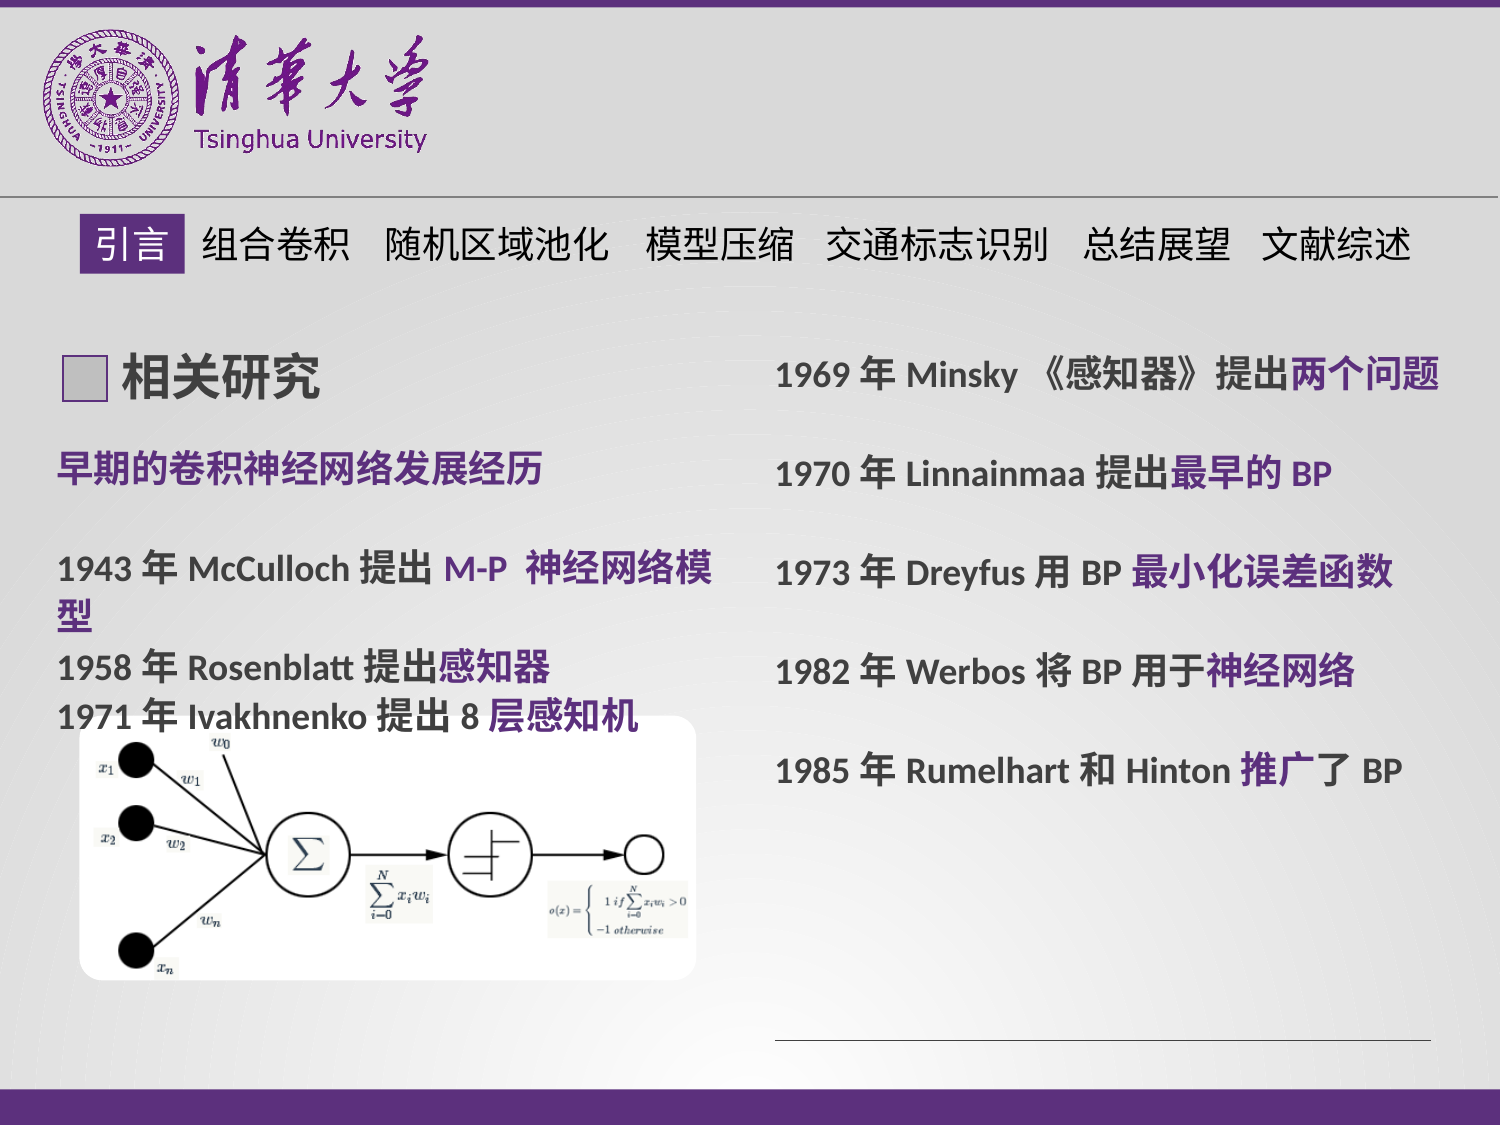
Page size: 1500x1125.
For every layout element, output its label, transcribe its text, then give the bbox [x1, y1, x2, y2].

text_box 早期的卷积神经网络发展经历 1943年McCulloch提出M-P 神经网络模型 1958年Rosenblatt提出感知器 1971年Ivakhnenko提出8层感知机 [41, 432, 750, 745]
text_box [471, 0, 1500, 8]
text_box 1969年Minsky《感知器》提出两个问题 1970年Linnainmaa提出最早的BP 1973年Dreyfus用BP最小化误差函数 1982年Werbos将BP用于神经网络 1985年Rumelhart和Hinton推广了BP [759, 337, 1481, 897]
picture [79, 715, 697, 981]
text_box [0, 1088, 1500, 1125]
text_box [62, 355, 108, 402]
text_box 模型压缩 [630, 213, 810, 274]
text_box 总结展望 [1067, 213, 1246, 274]
text_box 相关研究 [107, 337, 763, 413]
picture [0, 0, 471, 196]
text_box 随机区域池化 [369, 213, 625, 274]
text_box 引言 [79, 213, 185, 274]
text_box 交通标志识别 [810, 213, 1065, 274]
text_box 组合卷积 [186, 213, 367, 274]
text_box 文献综述 [1246, 213, 1427, 274]
